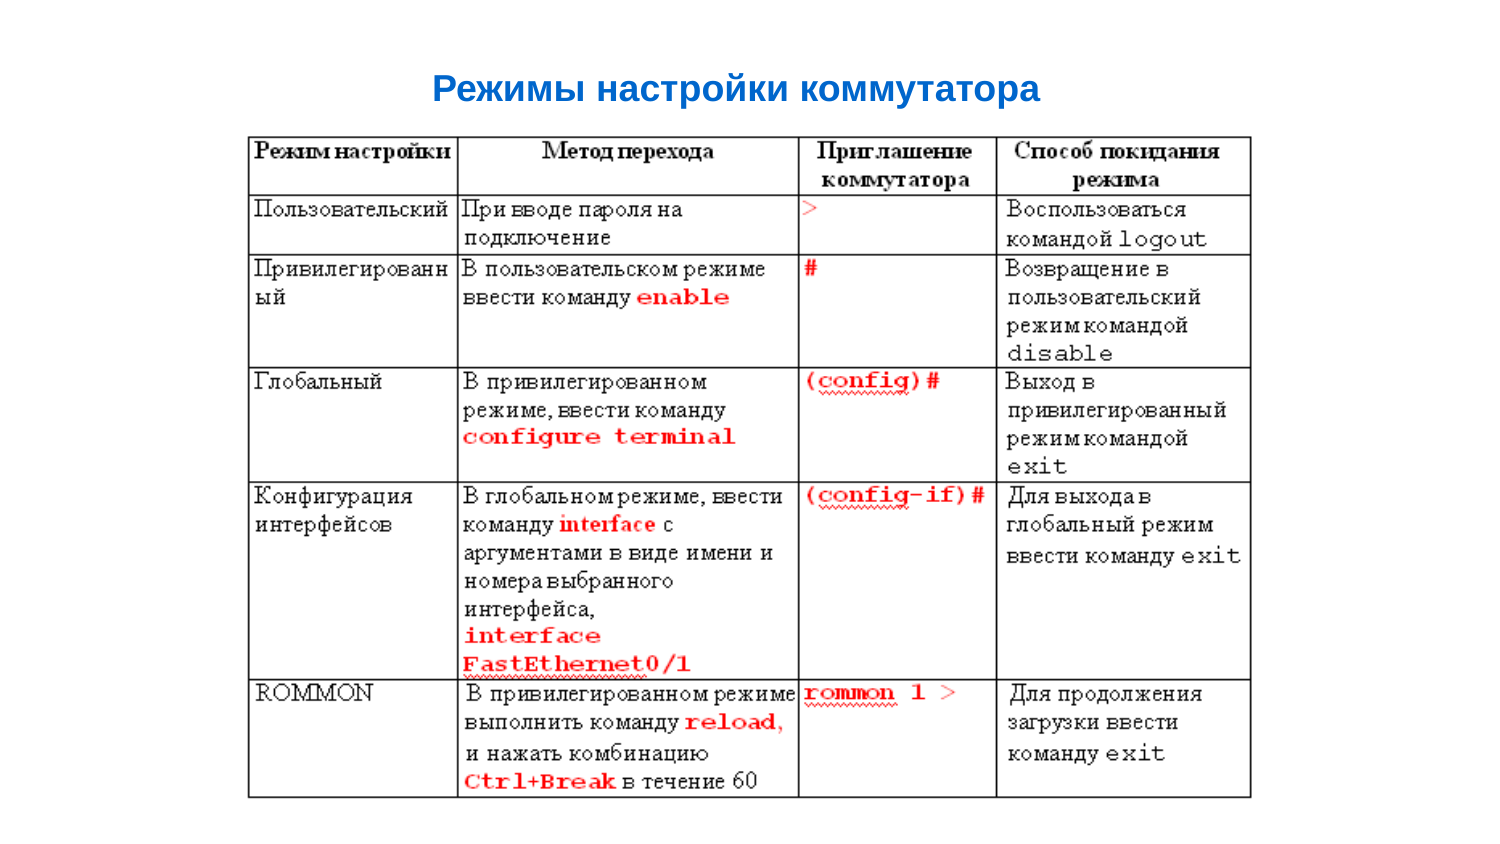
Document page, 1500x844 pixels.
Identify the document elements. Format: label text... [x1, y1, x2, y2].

picture [244, 132, 1256, 803]
text_box Режимы настройки коммутатора [417, 56, 1056, 117]
